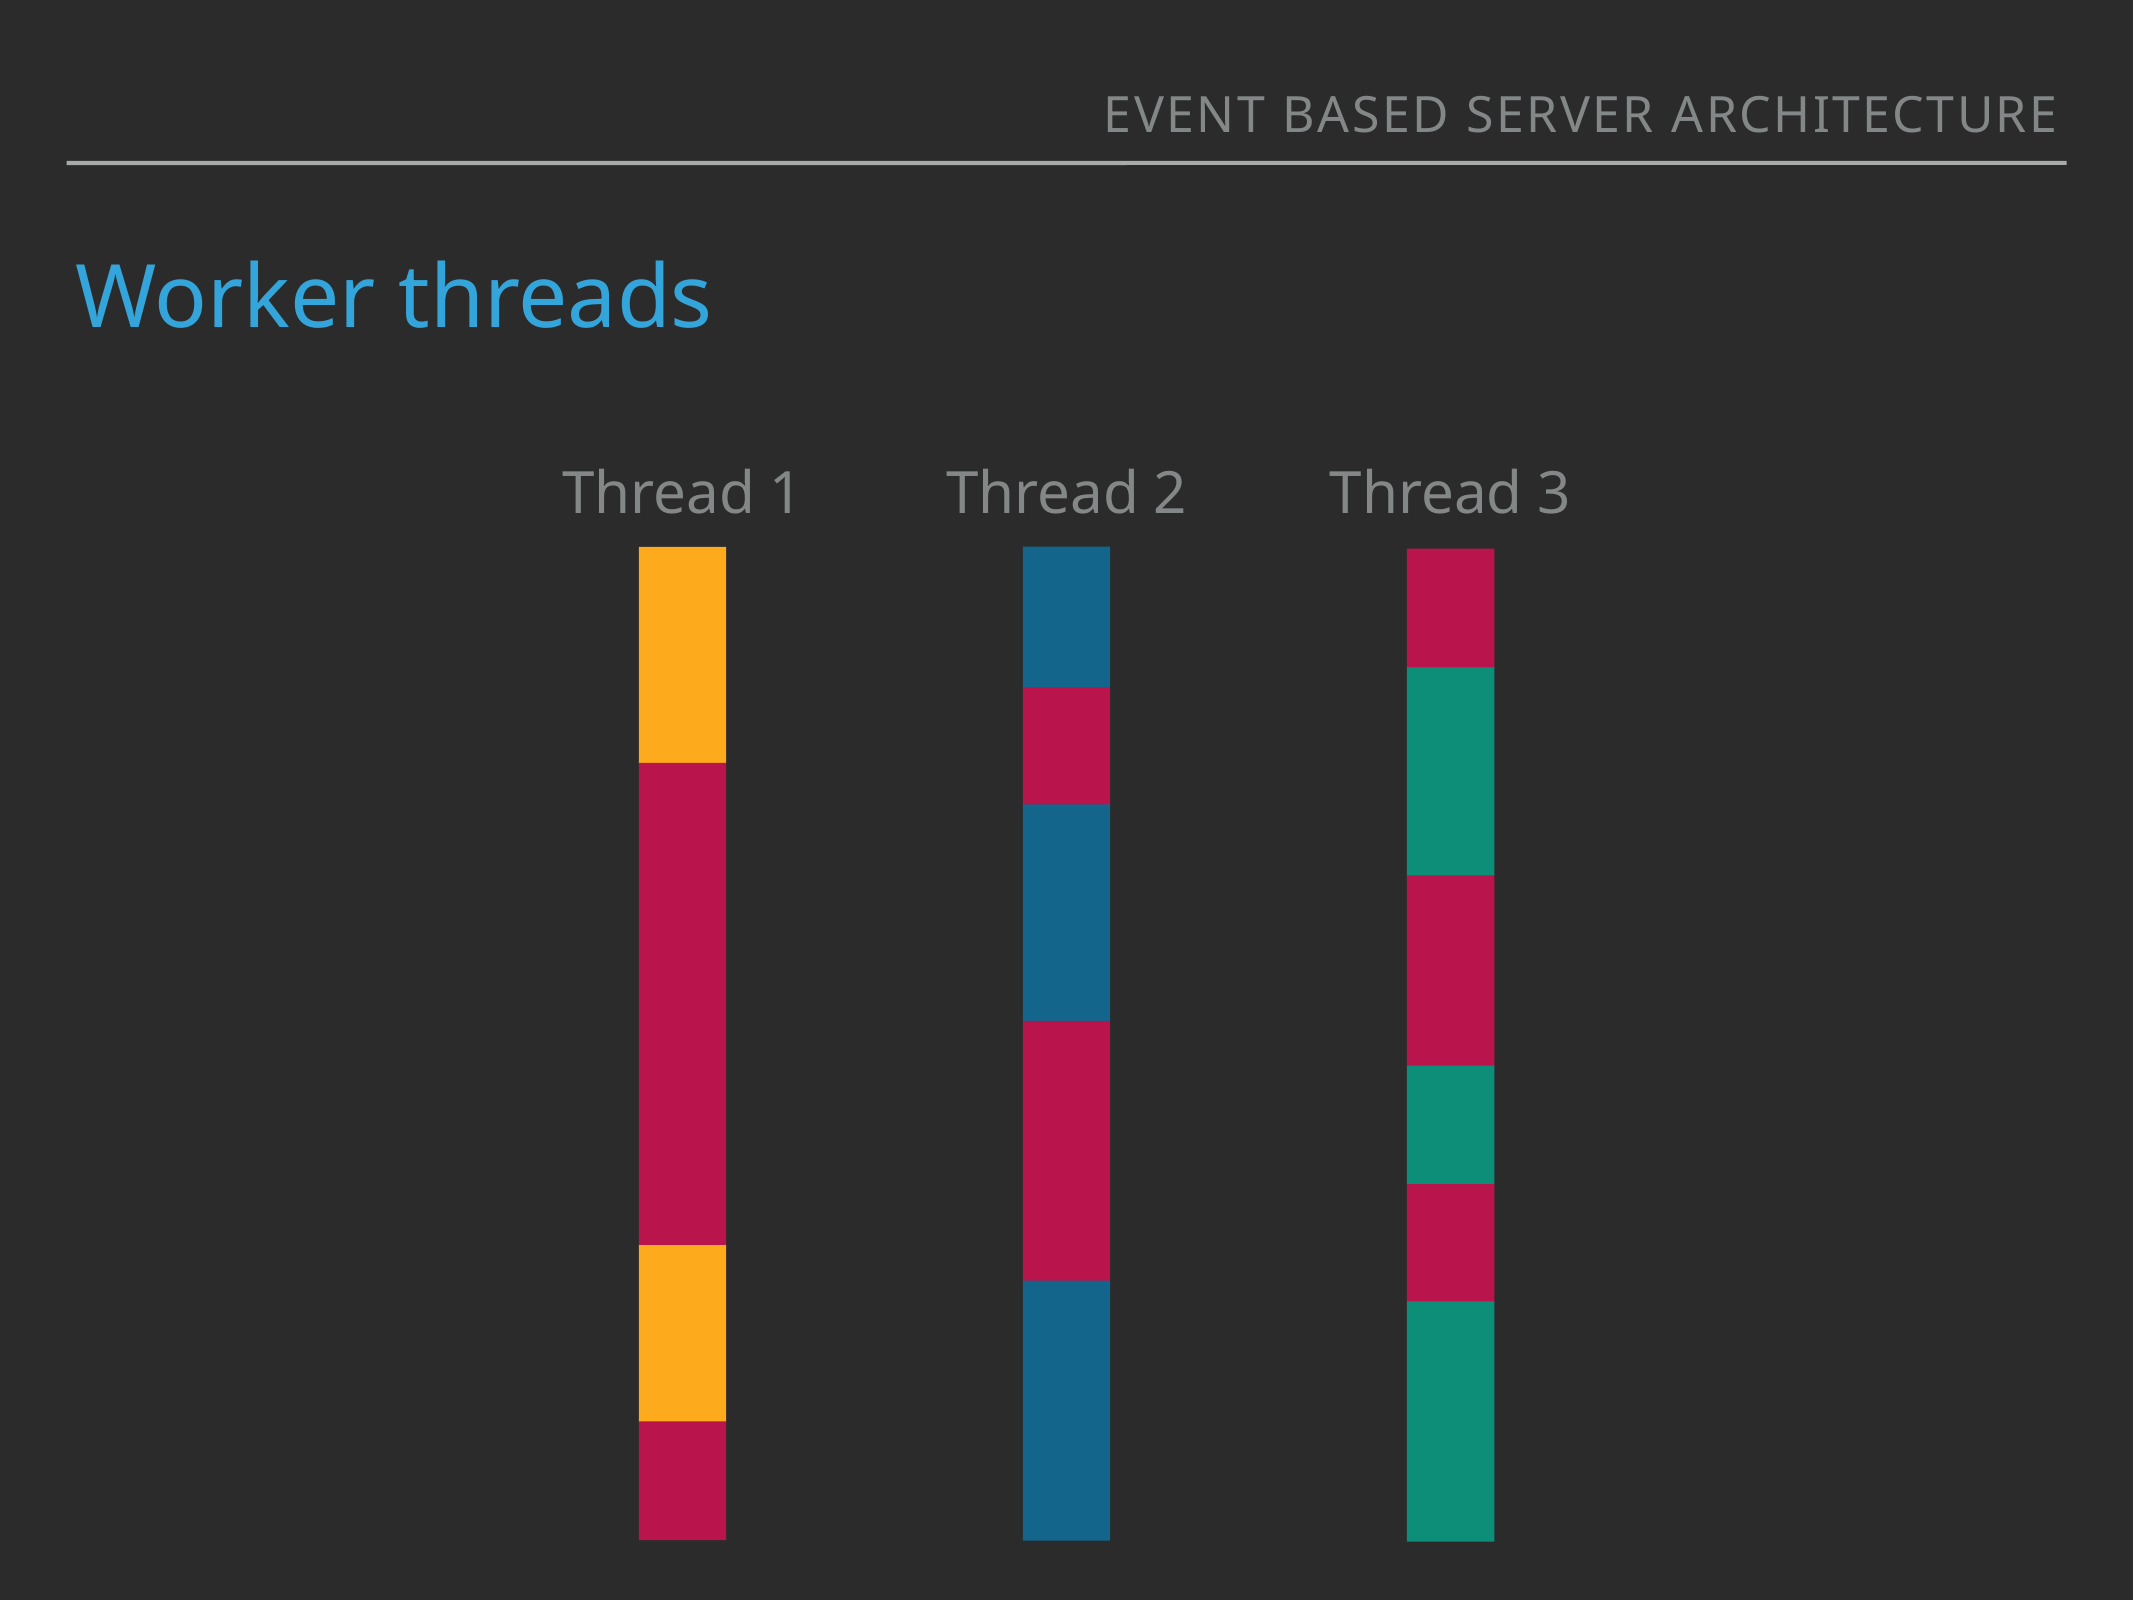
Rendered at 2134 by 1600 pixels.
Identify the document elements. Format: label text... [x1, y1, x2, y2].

text_box [638, 1245, 727, 1421]
text_box [1022, 804, 1111, 1020]
text_box Thread 3 [1321, 447, 1580, 534]
text_box Thread 2 [937, 447, 1196, 534]
text_box [1406, 668, 1495, 876]
list event based server architecture [66, 74, 2068, 151]
text_box [1406, 1301, 1495, 1542]
text_box [1022, 687, 1111, 804]
text_box [1406, 548, 1495, 668]
text_box Thread 1 [553, 447, 812, 534]
text_box [1406, 1065, 1495, 1184]
text_box [1022, 1280, 1111, 1541]
text_box [1406, 1184, 1495, 1301]
text_box [1022, 1020, 1111, 1280]
text_box [638, 1421, 727, 1541]
text_box [638, 546, 727, 762]
text_box [1022, 546, 1111, 687]
title Worker threads [66, 251, 2068, 372]
text_box [638, 762, 727, 1245]
text_box [1406, 876, 1495, 1065]
